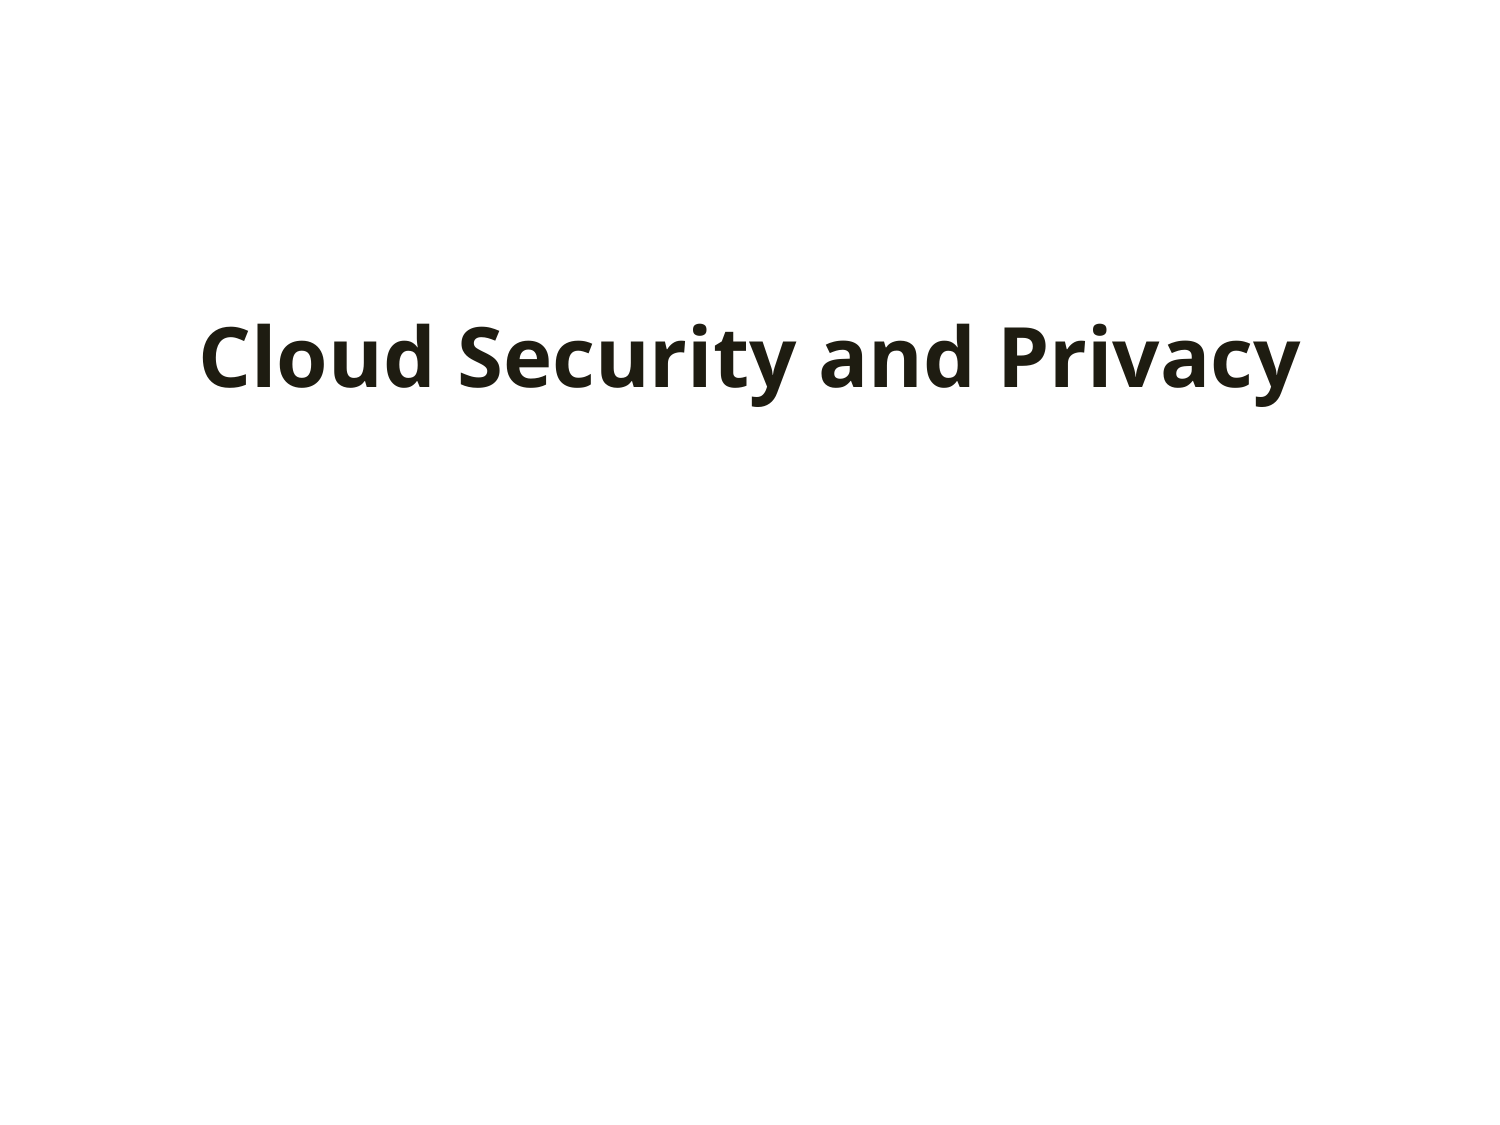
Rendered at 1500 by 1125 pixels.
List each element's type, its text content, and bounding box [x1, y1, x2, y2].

title Cloud Security and Privacy [112, 233, 1388, 476]
